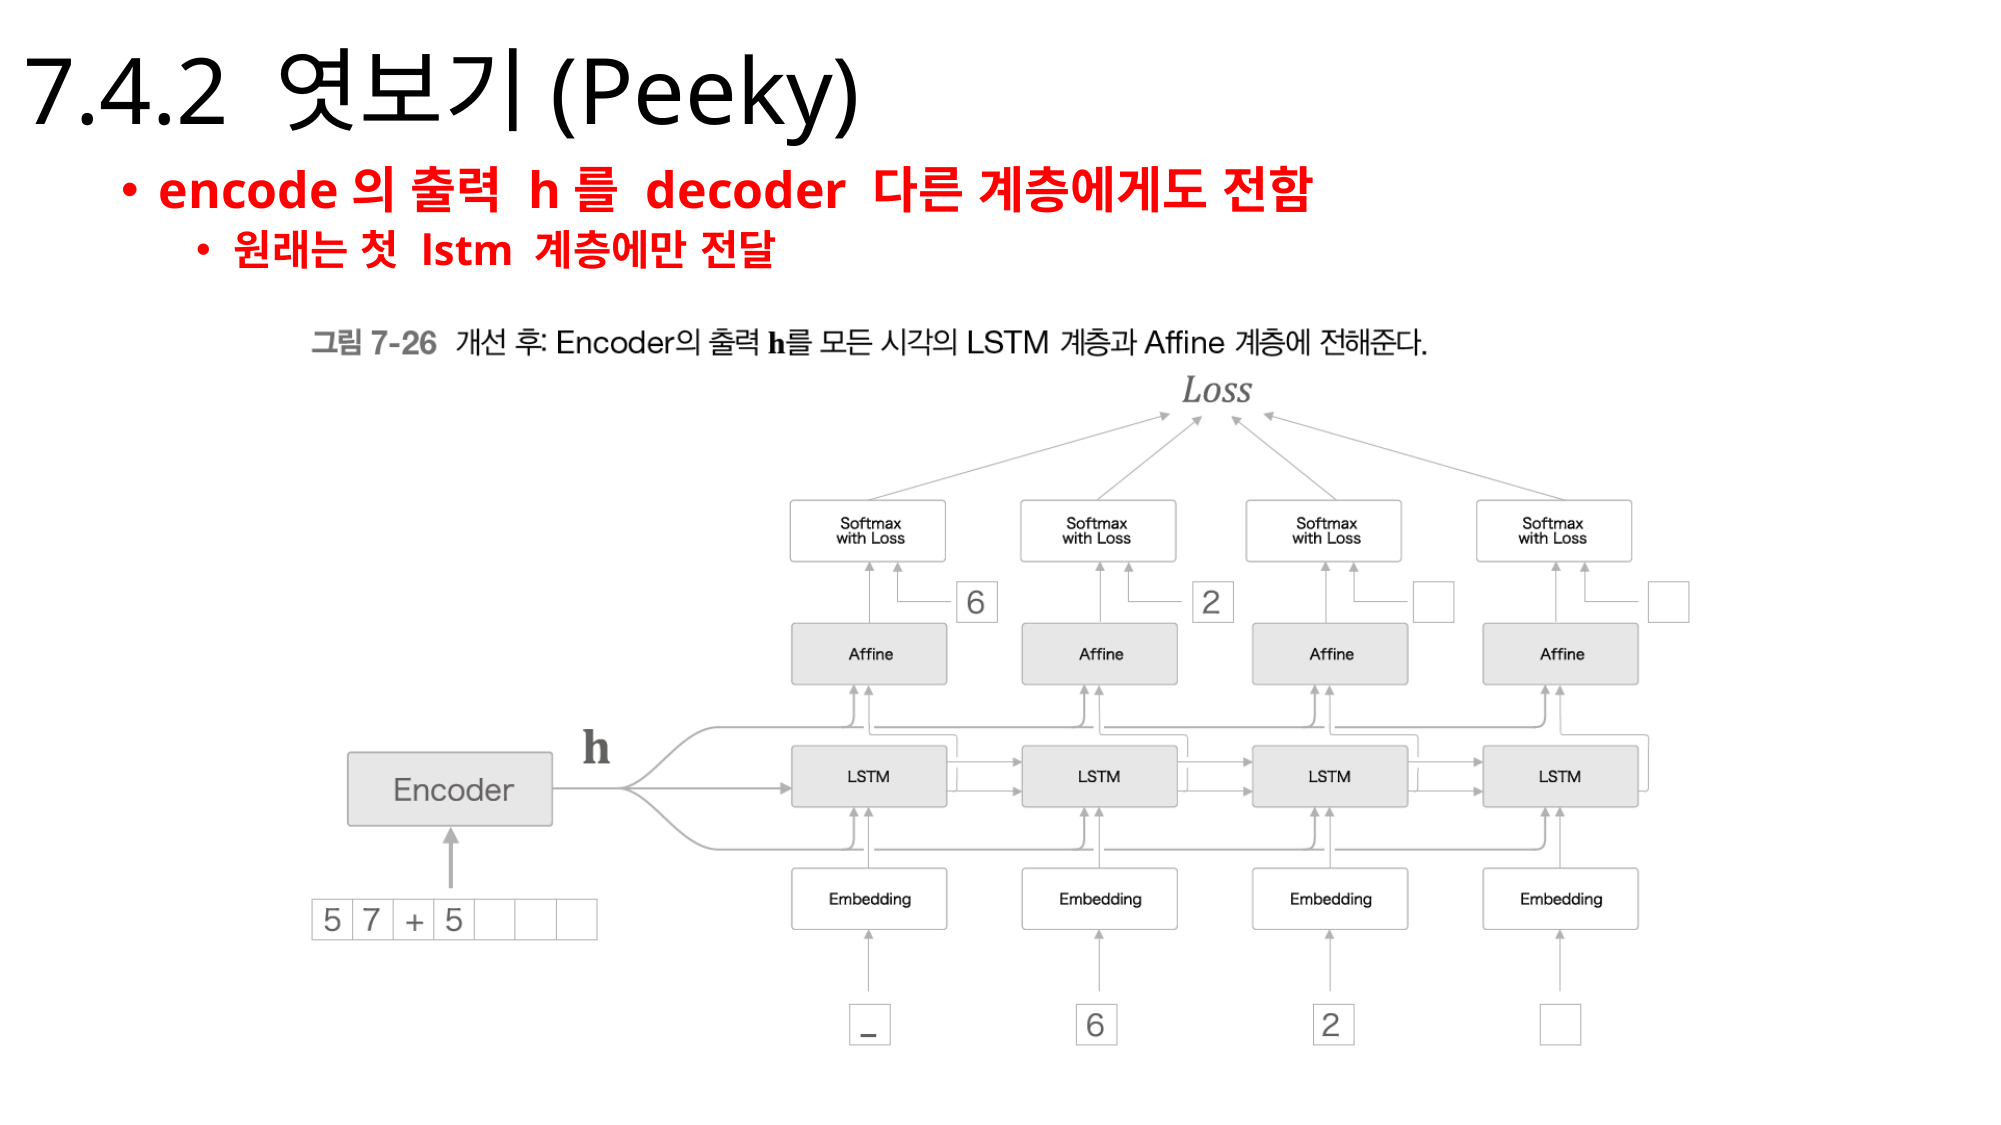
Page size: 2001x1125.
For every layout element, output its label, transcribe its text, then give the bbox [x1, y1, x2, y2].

picture [297, 318, 1703, 1059]
list encode의 출력 h를 decoder 다른 계층에게도 전함 원래는 첫 lstm 계층에만 전달 [31, 157, 1757, 872]
title 7.4.2 엿보기(Peeky) [8, 0, 1733, 204]
